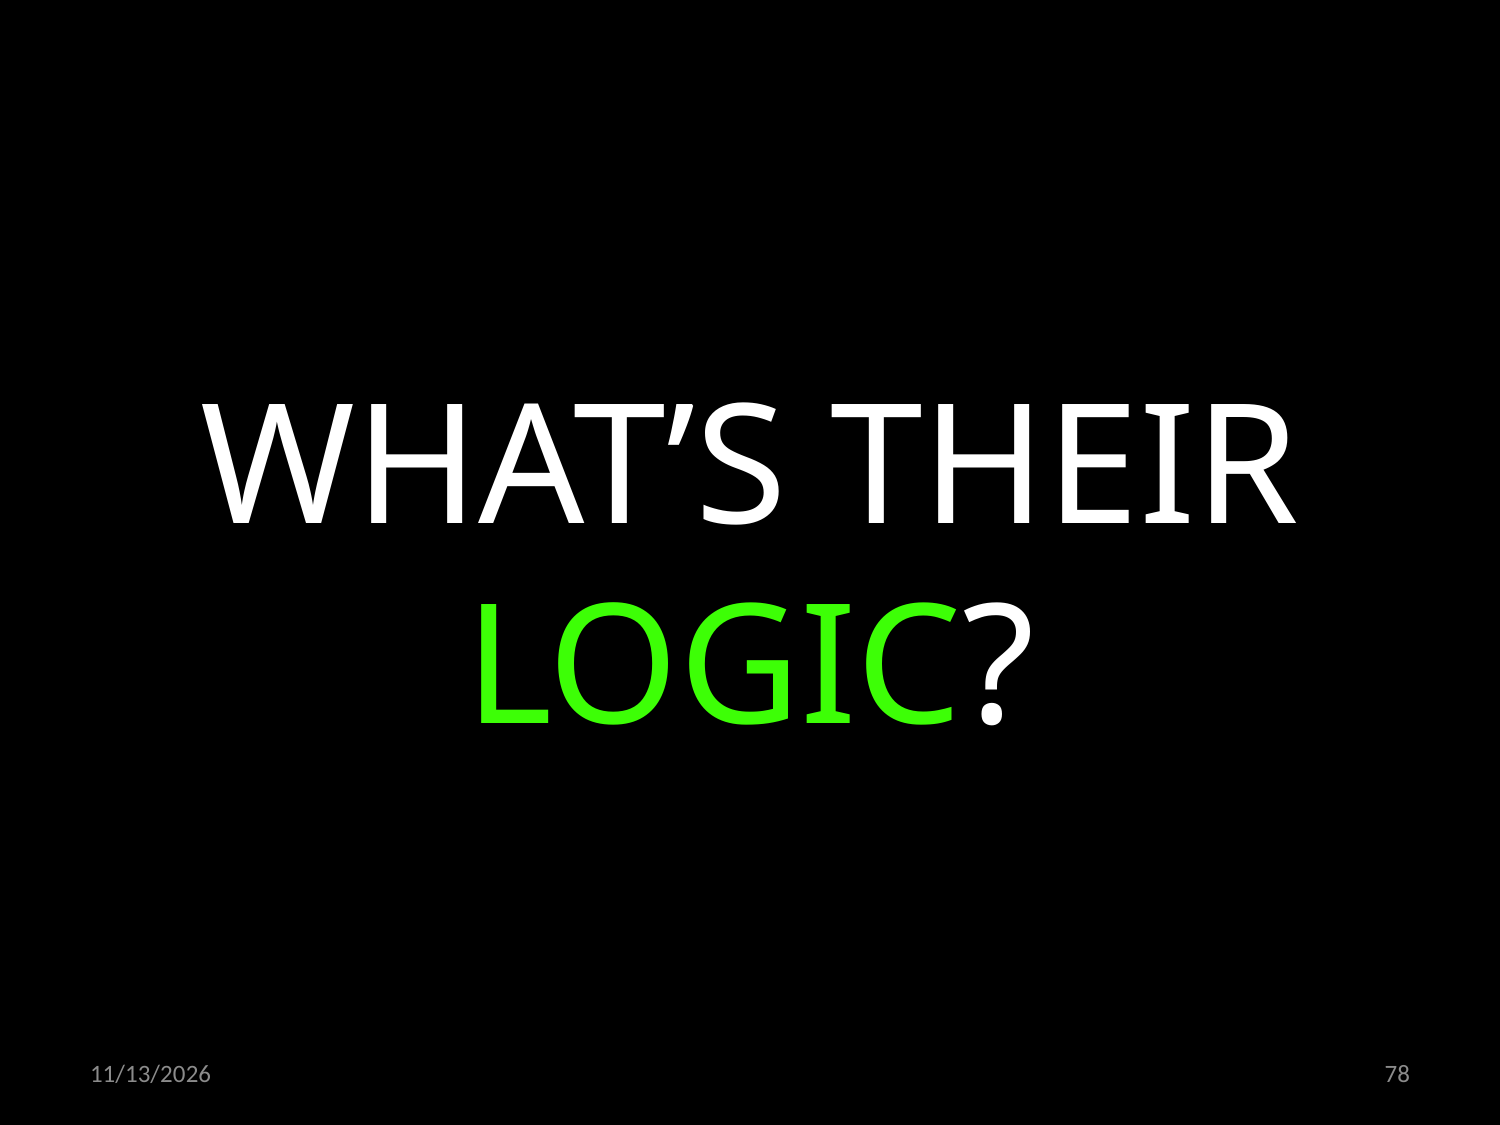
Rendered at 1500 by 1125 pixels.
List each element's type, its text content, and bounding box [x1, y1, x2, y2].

slide_number 78 [1074, 1042, 1425, 1103]
text_box WHAT’S THEIR LOGIC? [0, 348, 1500, 451]
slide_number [75, 1042, 425, 1103]
